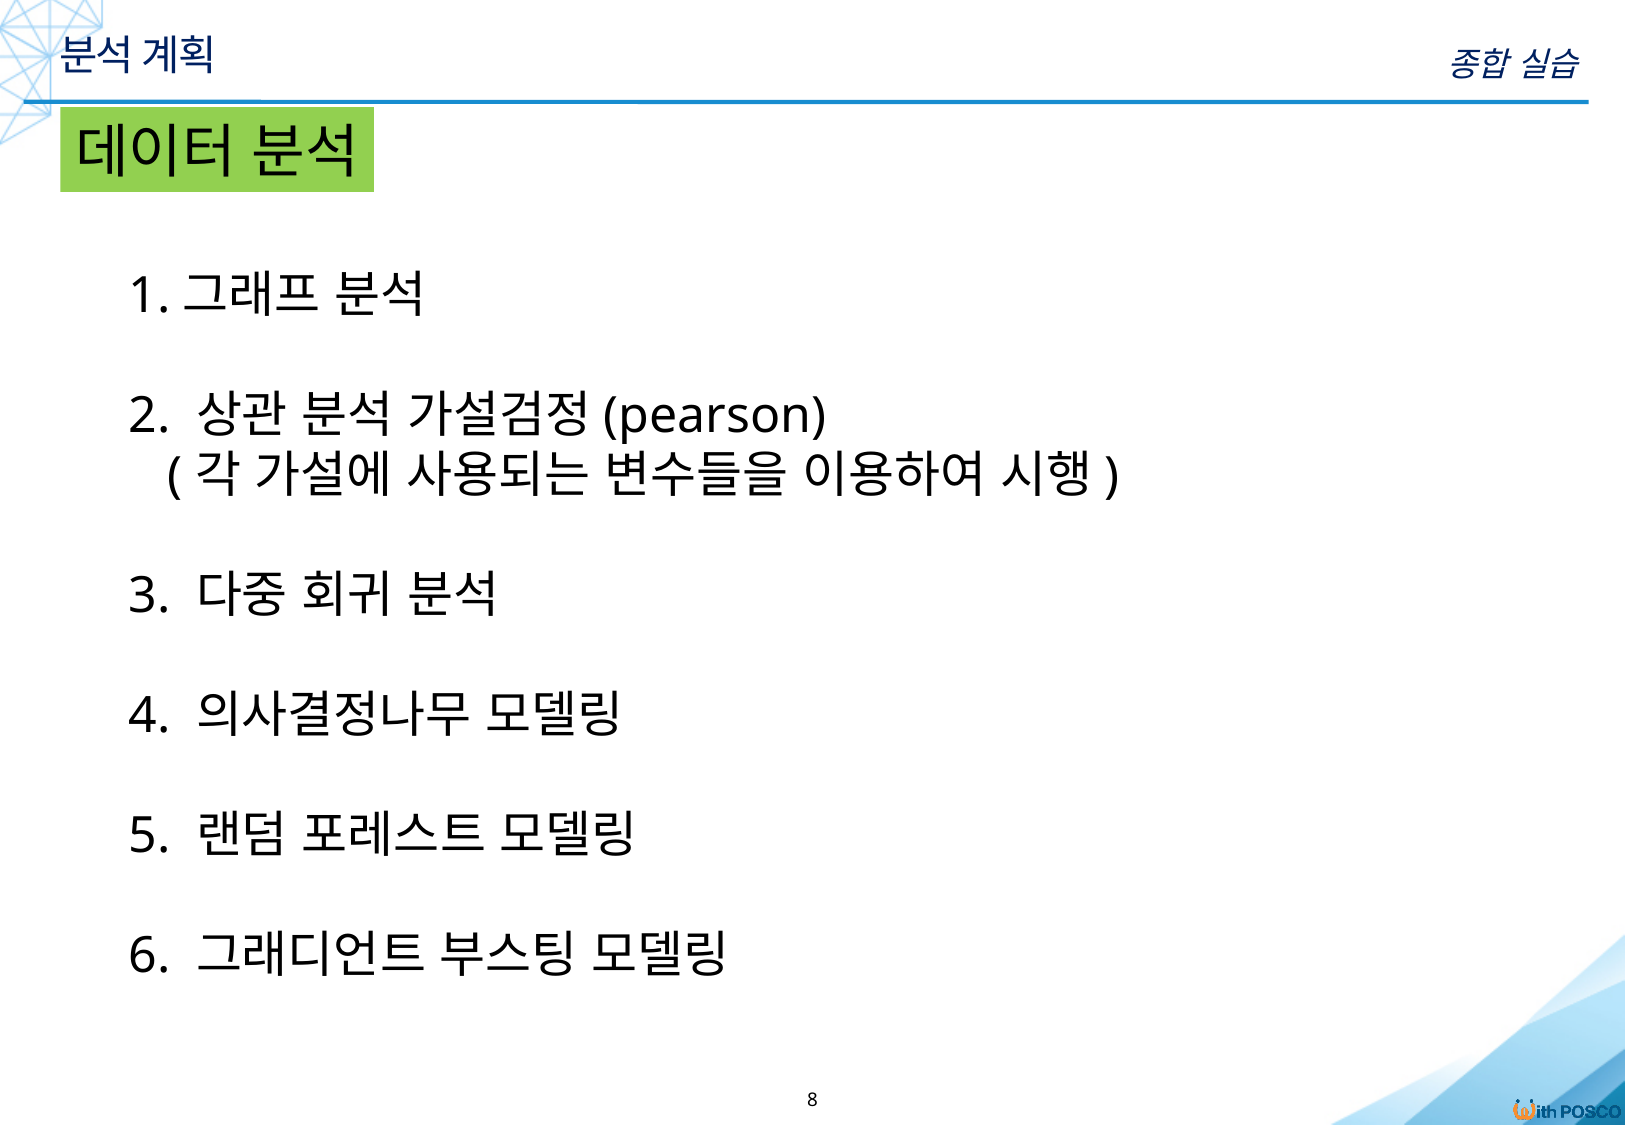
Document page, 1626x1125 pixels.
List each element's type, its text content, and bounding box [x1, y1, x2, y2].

text_box 분석 계획 [44, 21, 1321, 87]
text_box 1.그래프 분석 2. 상관 분석 가설검정(pearson) (각 가설에 사용되는 변수들을 이용하여 시행) 3. 다중 회귀 분석 4. 의사결정나무 모델링 5. 랜덤 포레스트 모델링 6. 그래디언트 부스팅 모델링 [114, 255, 1594, 991]
text_box 데이터 분석 [60, 107, 374, 192]
picture [0, 0, 1625, 1125]
text_box 종합 실습 [1321, 35, 1594, 81]
